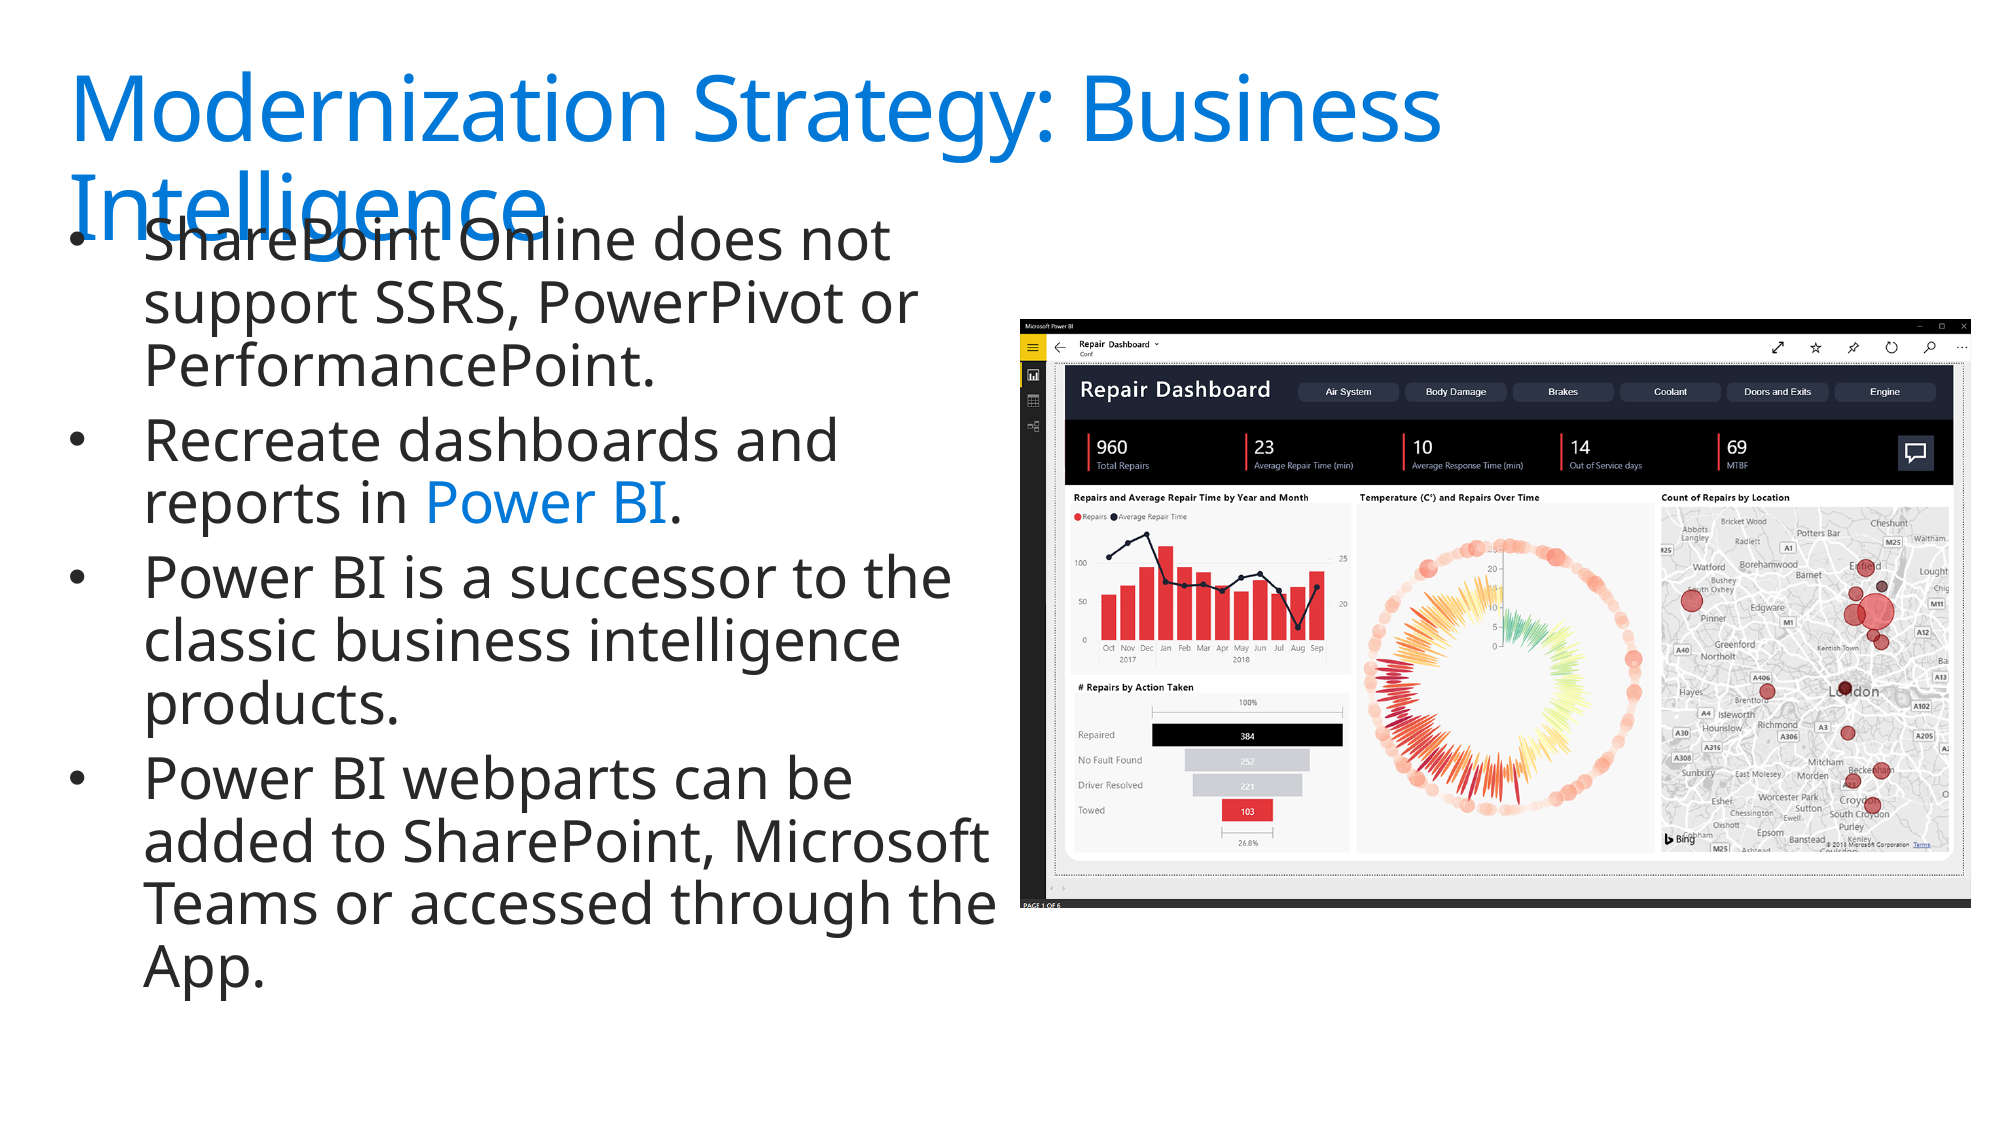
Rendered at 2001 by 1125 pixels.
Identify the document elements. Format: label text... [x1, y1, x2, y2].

list SharePoint Online does not support SSRS, PowerPivot or PerformancePoint. Recreate dashboards and reports in Power BI. Power BI is a successor to the classic business intelligence products. Power BI webparts can be added to SharePoint, Microsoft Teams or accessed through the App. [44, 195, 1035, 968]
picture [1020, 318, 1971, 908]
title Modernization Strategy: Business Intelligence [44, 47, 1957, 196]
